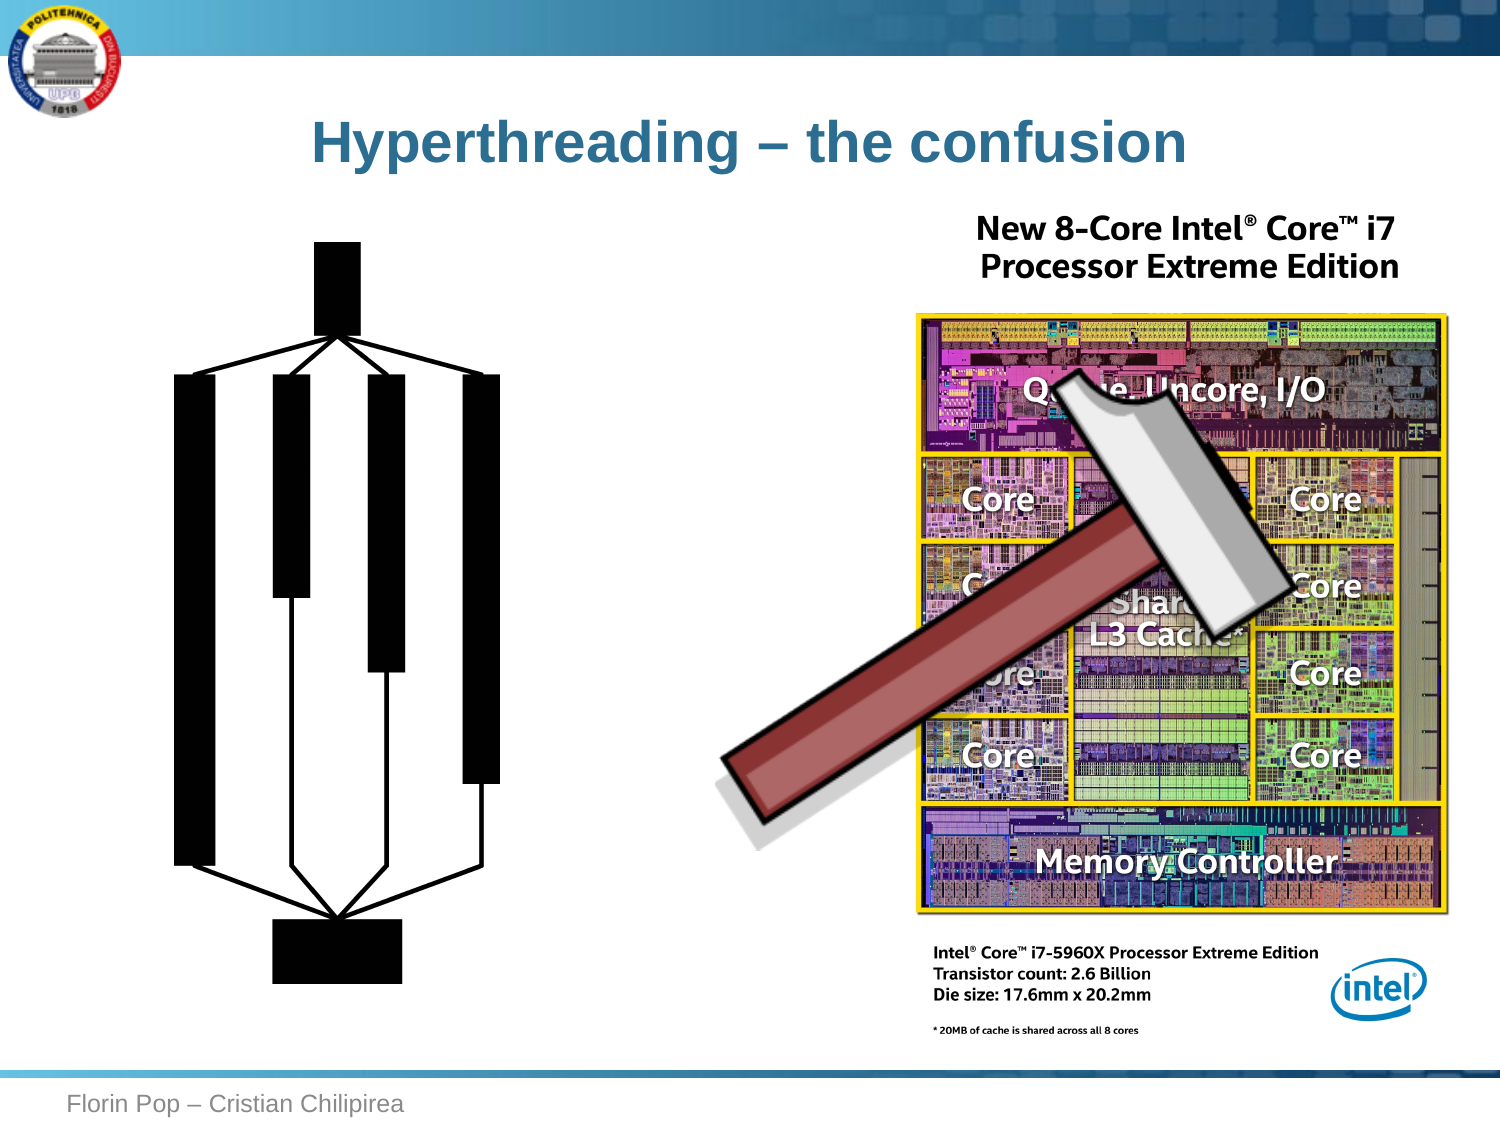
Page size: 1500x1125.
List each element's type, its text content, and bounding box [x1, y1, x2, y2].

picture [174, 241, 501, 985]
picture [0, 0, 1500, 118]
picture [0, 1070, 1500, 1078]
title Hyperthreading – the confusion [51, 102, 1449, 178]
footer Florin Pop – Cristian Chilipirea [51, 1083, 1157, 1125]
picture [714, 177, 1472, 1049]
